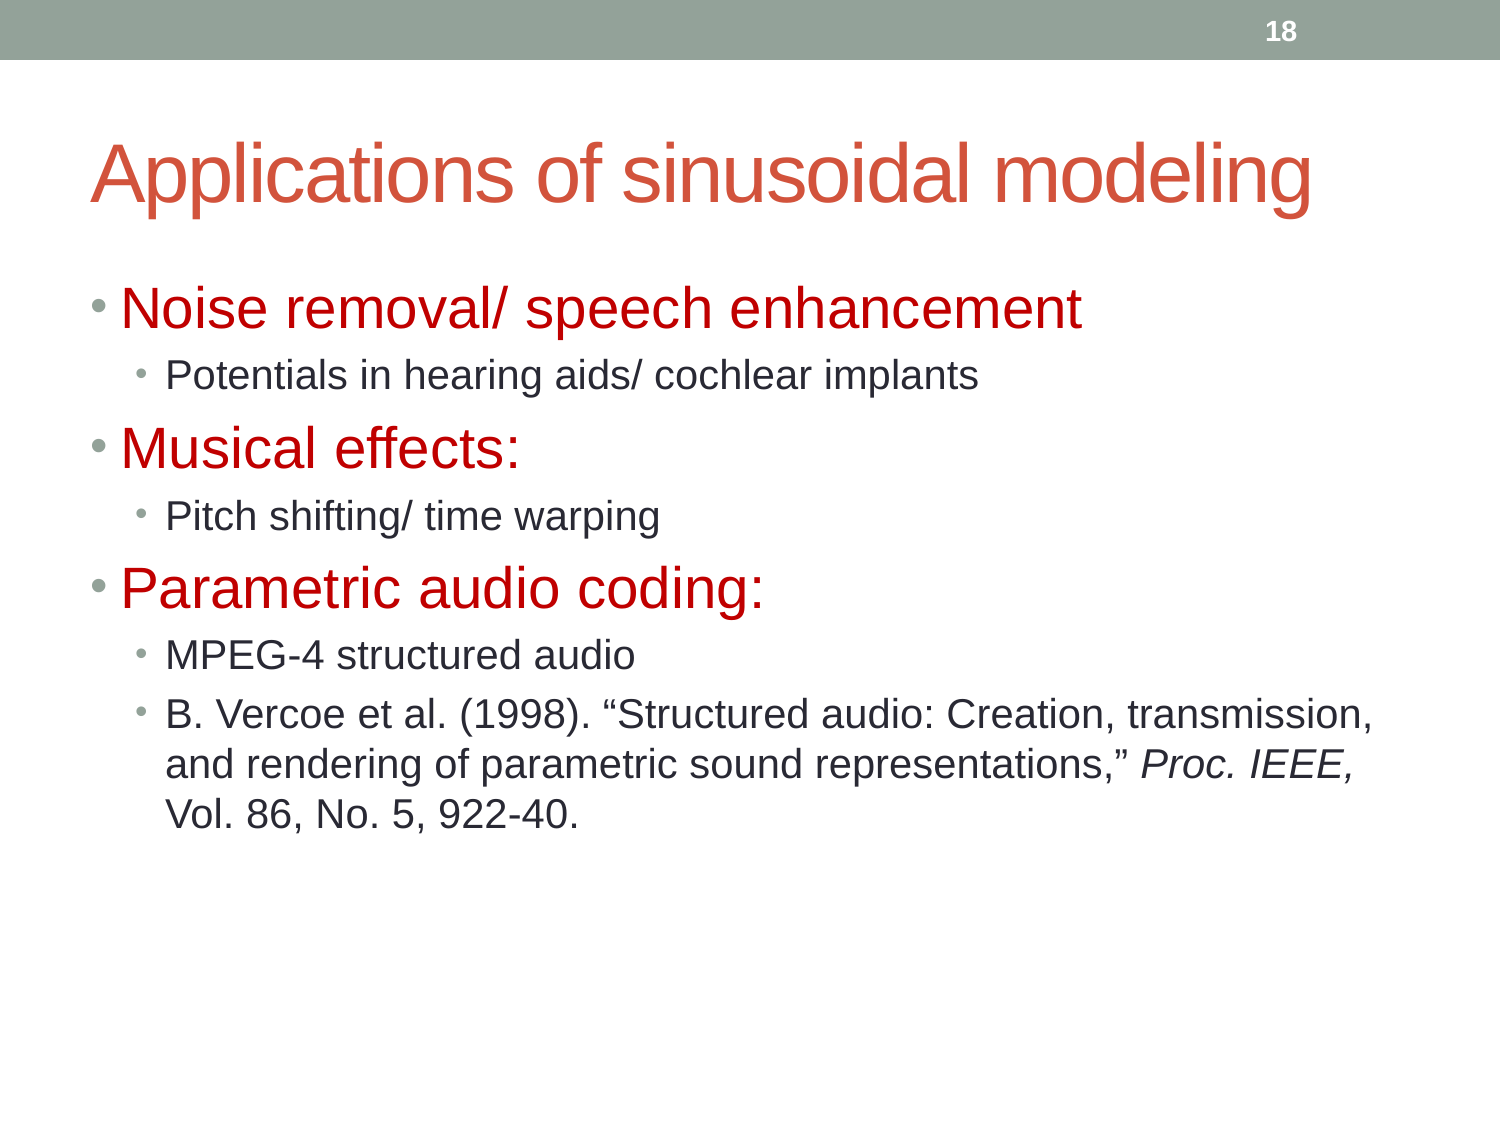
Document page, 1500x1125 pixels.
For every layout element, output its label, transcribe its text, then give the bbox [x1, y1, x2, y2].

slide_number 18 [1250, 3, 1425, 57]
title Applications of sinusoidal modeling [75, 87, 1425, 250]
list Noise removal/ speech enhancement Potentials in hearing aids/ cochlear implants Musical effects: Pitch shifting/ time warping Parametric audio coding: MPEG-4 structured audio B. Vercoe et al. (1998). “Structured audio: Creation, transmission, and rendering of parametric sound representations,” Proc. IEEE, Vol. 86, No. 5, 922-40. [75, 262, 1425, 1063]
